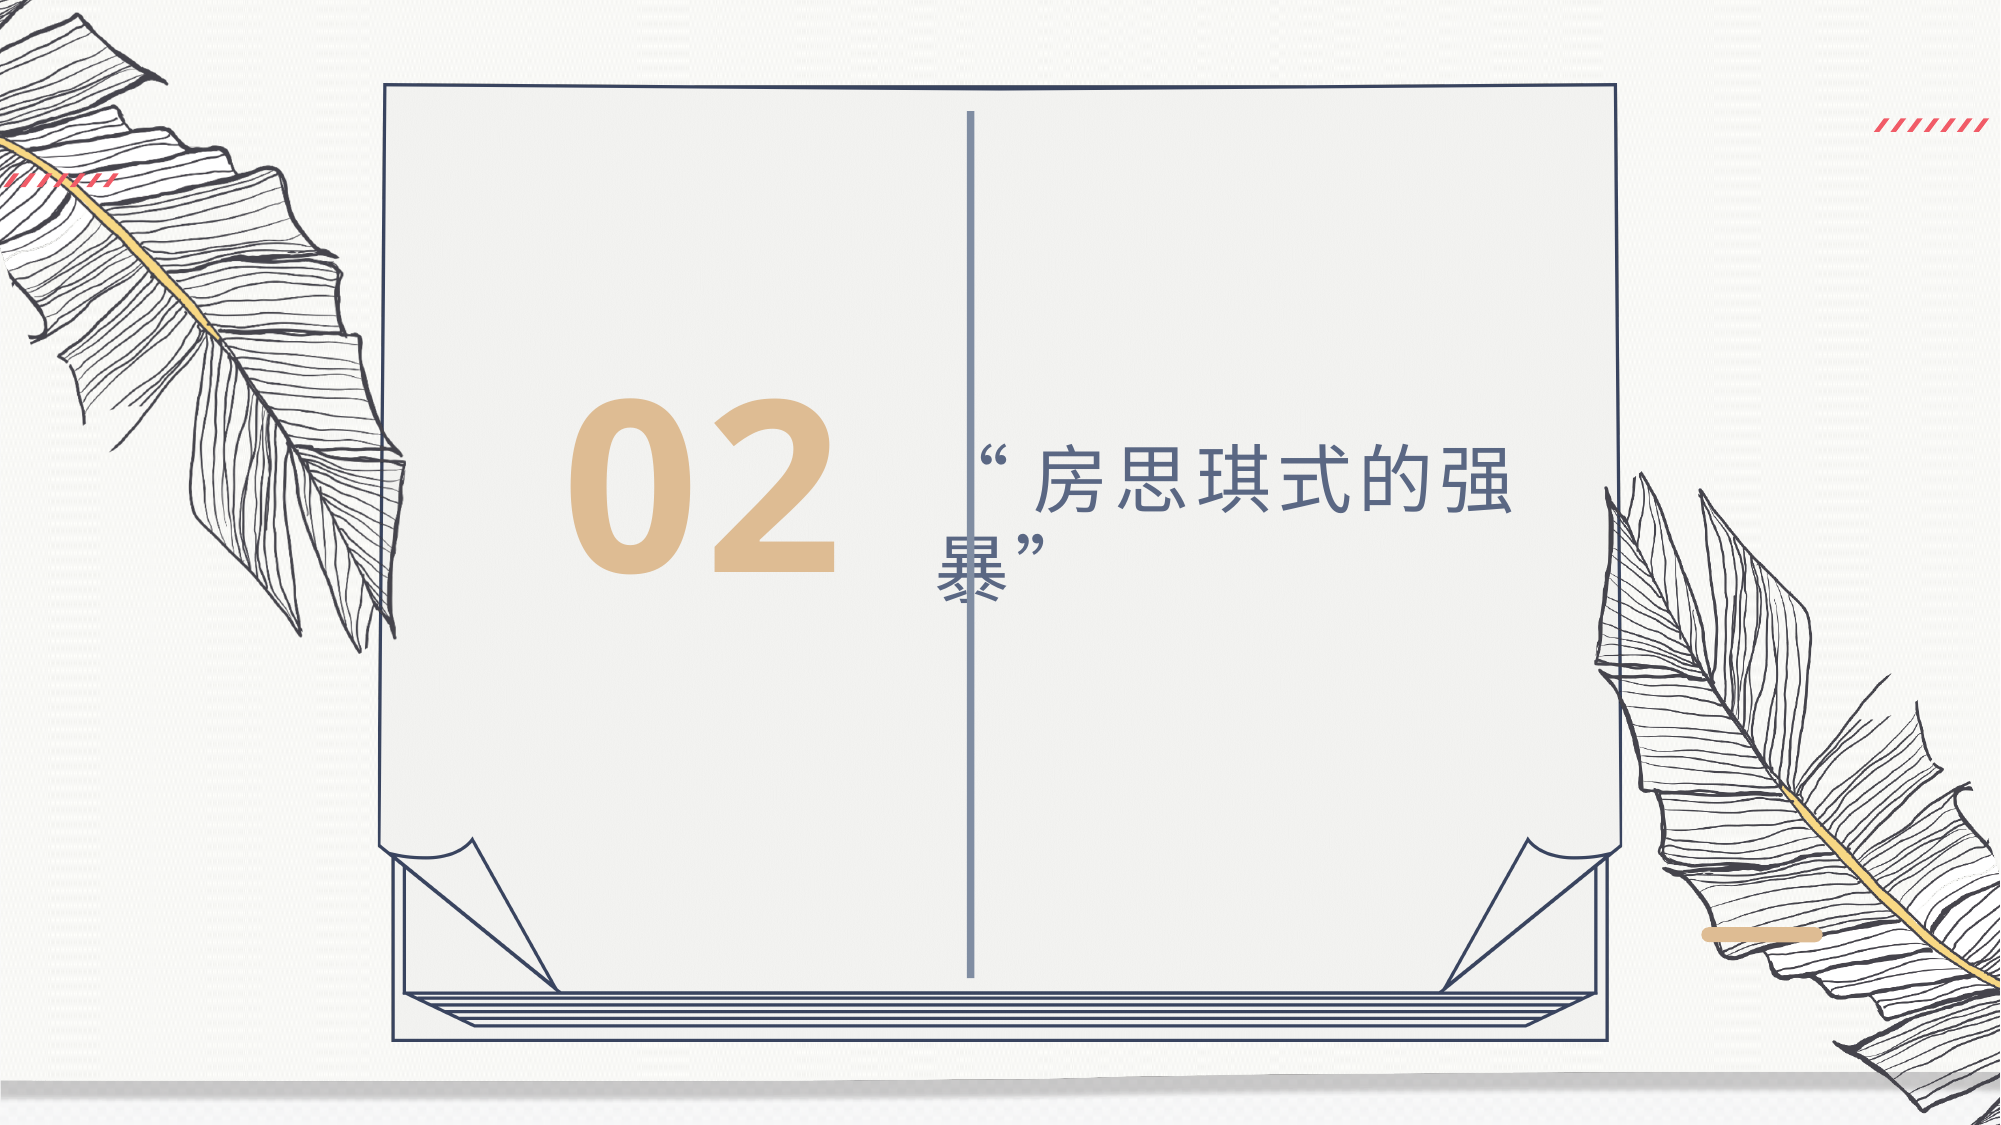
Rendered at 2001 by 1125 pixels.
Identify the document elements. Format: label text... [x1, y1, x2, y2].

text_box “房思琪式的强暴” [942, 425, 966, 620]
text_box “房思琪式的强暴” [975, 425, 1610, 620]
text_box 02 [462, 325, 942, 628]
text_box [3, 173, 119, 188]
picture [0, 0, 2001, 1125]
text_box [1700, 926, 1824, 944]
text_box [1873, 118, 1990, 132]
text_box [966, 110, 975, 979]
